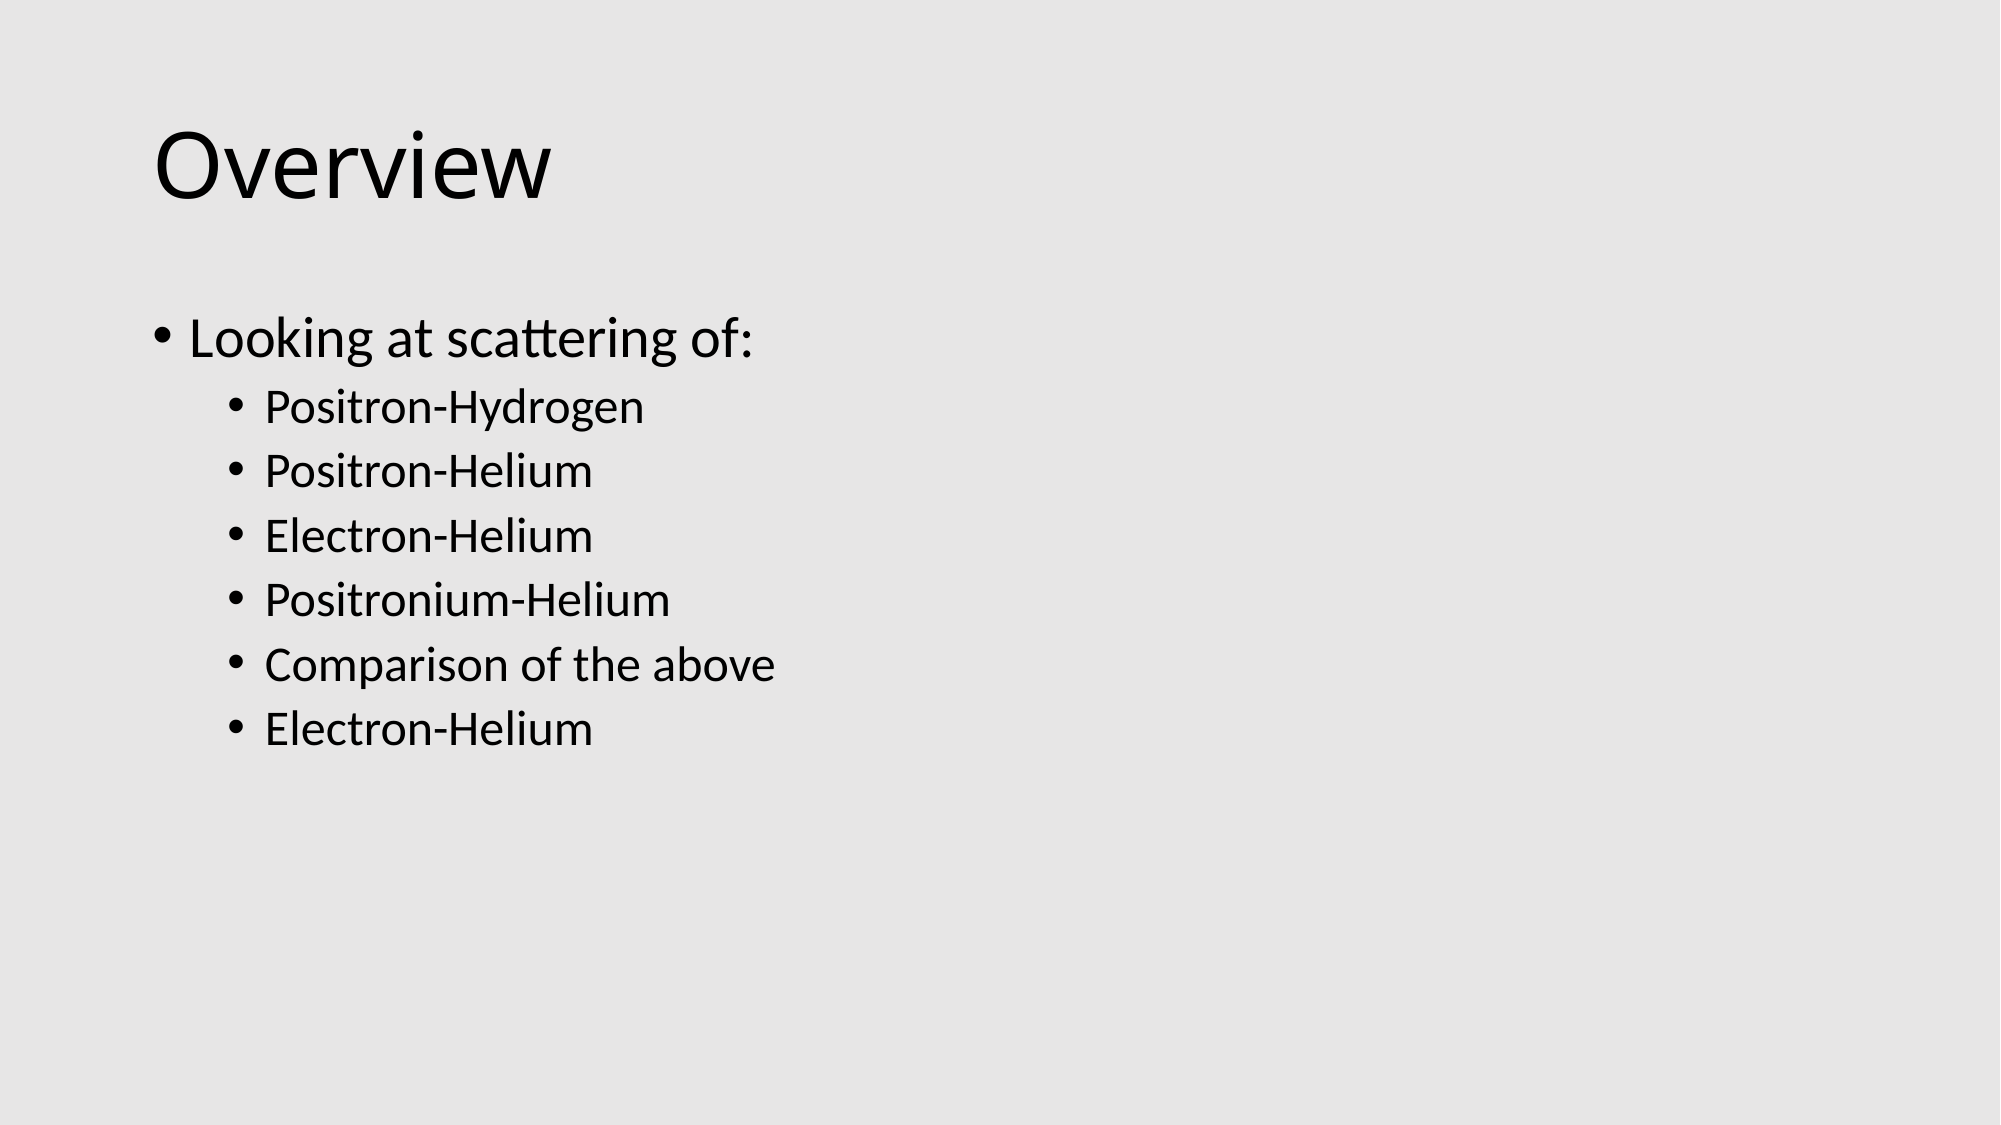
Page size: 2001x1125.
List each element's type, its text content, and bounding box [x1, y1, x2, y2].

list Looking at scattering of: Positron-Hydrogen Positron-Helium Electron-Helium Positronium-Helium Comparison of the above Electron-Helium [137, 299, 1863, 1014]
title Overview [137, 59, 1863, 278]
